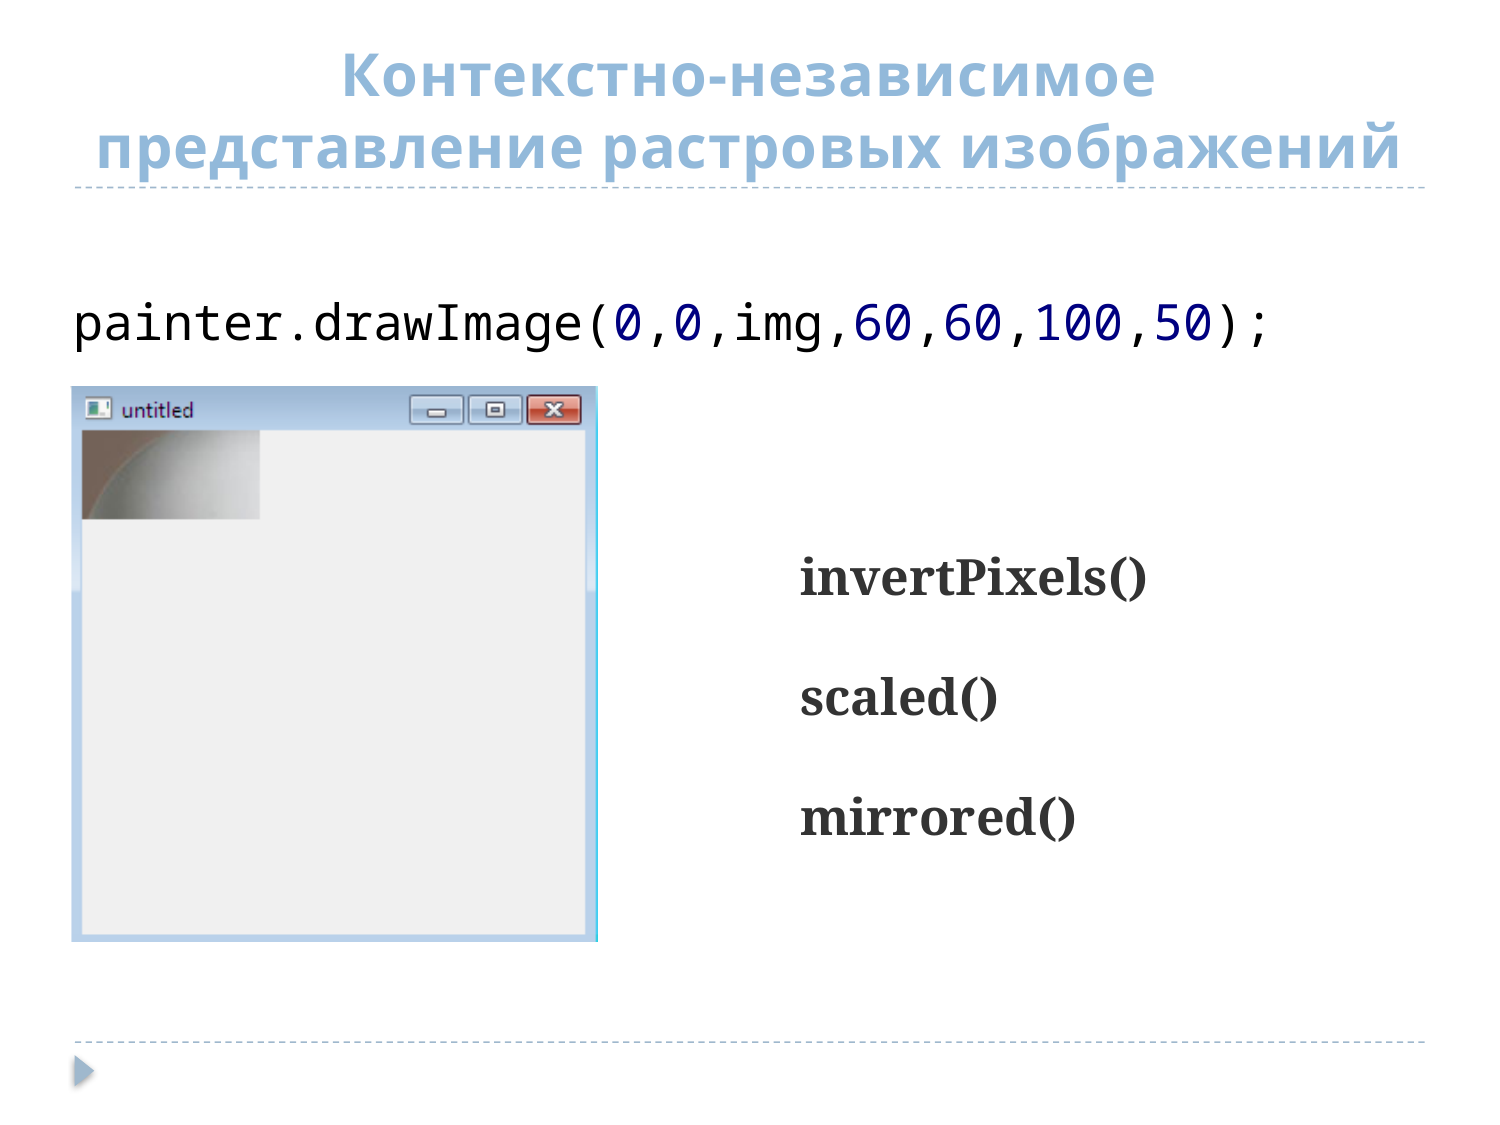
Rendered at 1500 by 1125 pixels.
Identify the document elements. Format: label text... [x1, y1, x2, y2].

text_box painter.drawImage(0,0,img,60,60,100,50); [58, 282, 1336, 358]
picture [70, 386, 598, 942]
title Контекстно-независимое представление растровых изображений [75, 24, 1425, 188]
text_box invertPixels() scaled() mirrored() [785, 518, 1254, 853]
